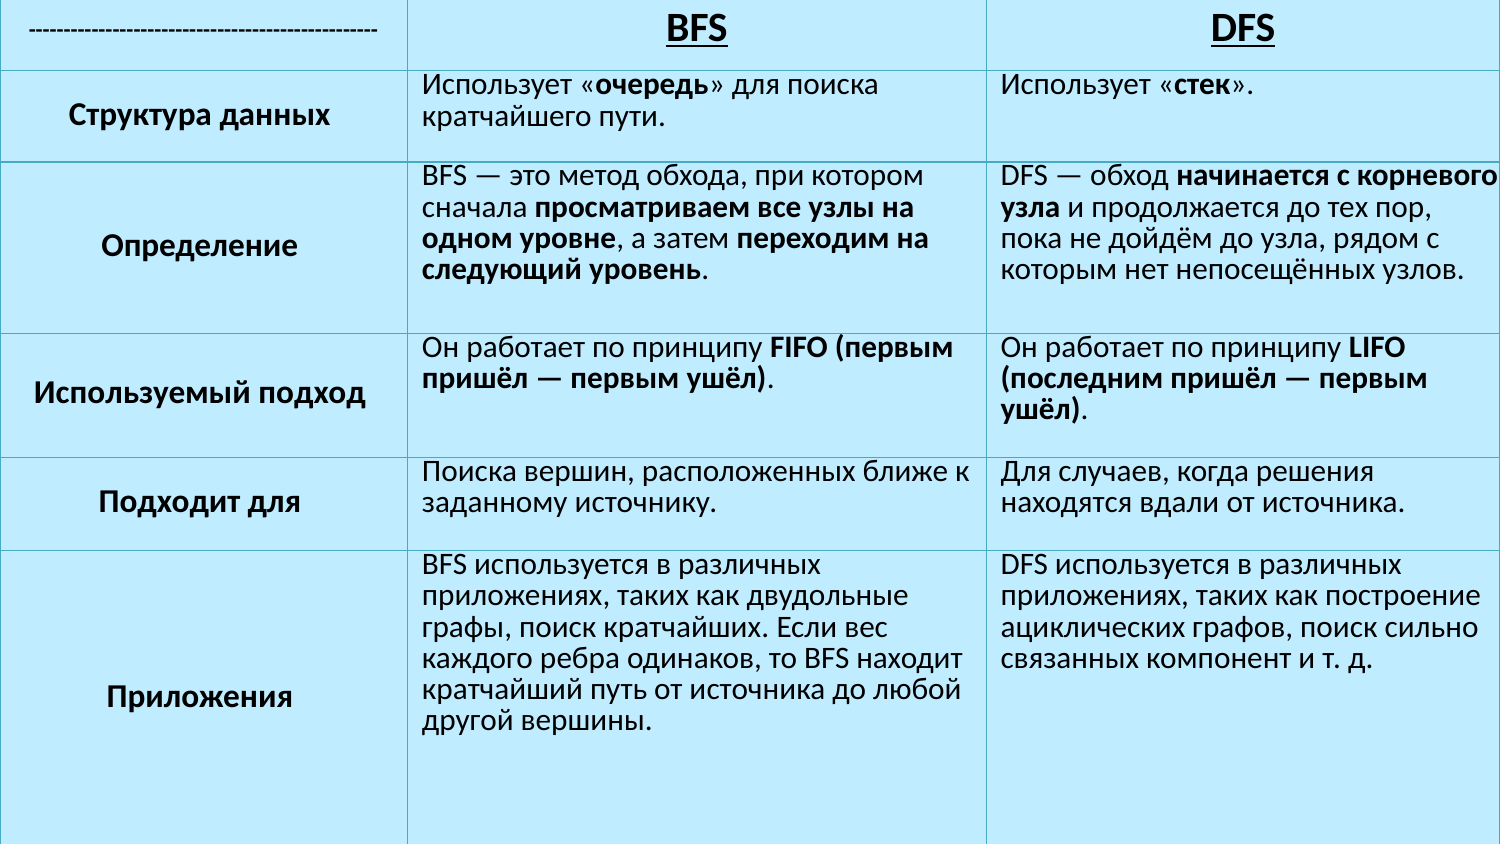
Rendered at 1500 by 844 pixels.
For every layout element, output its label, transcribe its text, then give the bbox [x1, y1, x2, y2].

table_cell Для случаев, когда решения находятся вдали от источника. [987, 458, 1499, 550]
table_cell DFS — обход начинается с корневого узла и продолжается до тех пор, пока не дойдём до узла, рядом с которым нет непосещённых узлов. [987, 163, 1499, 333]
table_cell Используемый подход [1, 334, 407, 457]
table_header -------------------------------------------------- [1, 0, 407, 70]
table_cell Приложения [1, 551, 407, 844]
table_cell Использует «очередь» для поиска кратчайшего пути. [408, 71, 986, 161]
table_cell BFS используется в различных приложениях, таких как двудольные графы, поиск кратчайших. Если вес каждого ребра одинаков, то BFS находит кратчайший путь от источника до любой другой вершины. [408, 551, 986, 844]
table_cell Поиска вершин, расположенных ближе к заданному источнику. [408, 458, 986, 550]
table_cell Использует «стек». [987, 71, 1499, 161]
table_cell Он работает по принципу LIFO (последним пришёл — первым ушёл). [987, 334, 1499, 457]
table_cell DFS используется в различных приложениях, таких как построение ациклических графов, поиск сильно связанных компонент и т. д. [987, 551, 1499, 844]
table_cell Он работает по принципу FIFO (первым пришёл — первым ушёл). [408, 334, 986, 457]
table_header DFS [987, 0, 1499, 70]
table_header BFS [408, 0, 986, 70]
table_cell BFS — это метод обхода, при котором сначала просматриваем все узлы на одном уровне, а затем переходим на следующий уровень. [408, 163, 986, 333]
table_cell Определение [1, 163, 407, 333]
table_cell Структура данных [1, 71, 407, 161]
table_cell Подходит для [1, 458, 407, 550]
